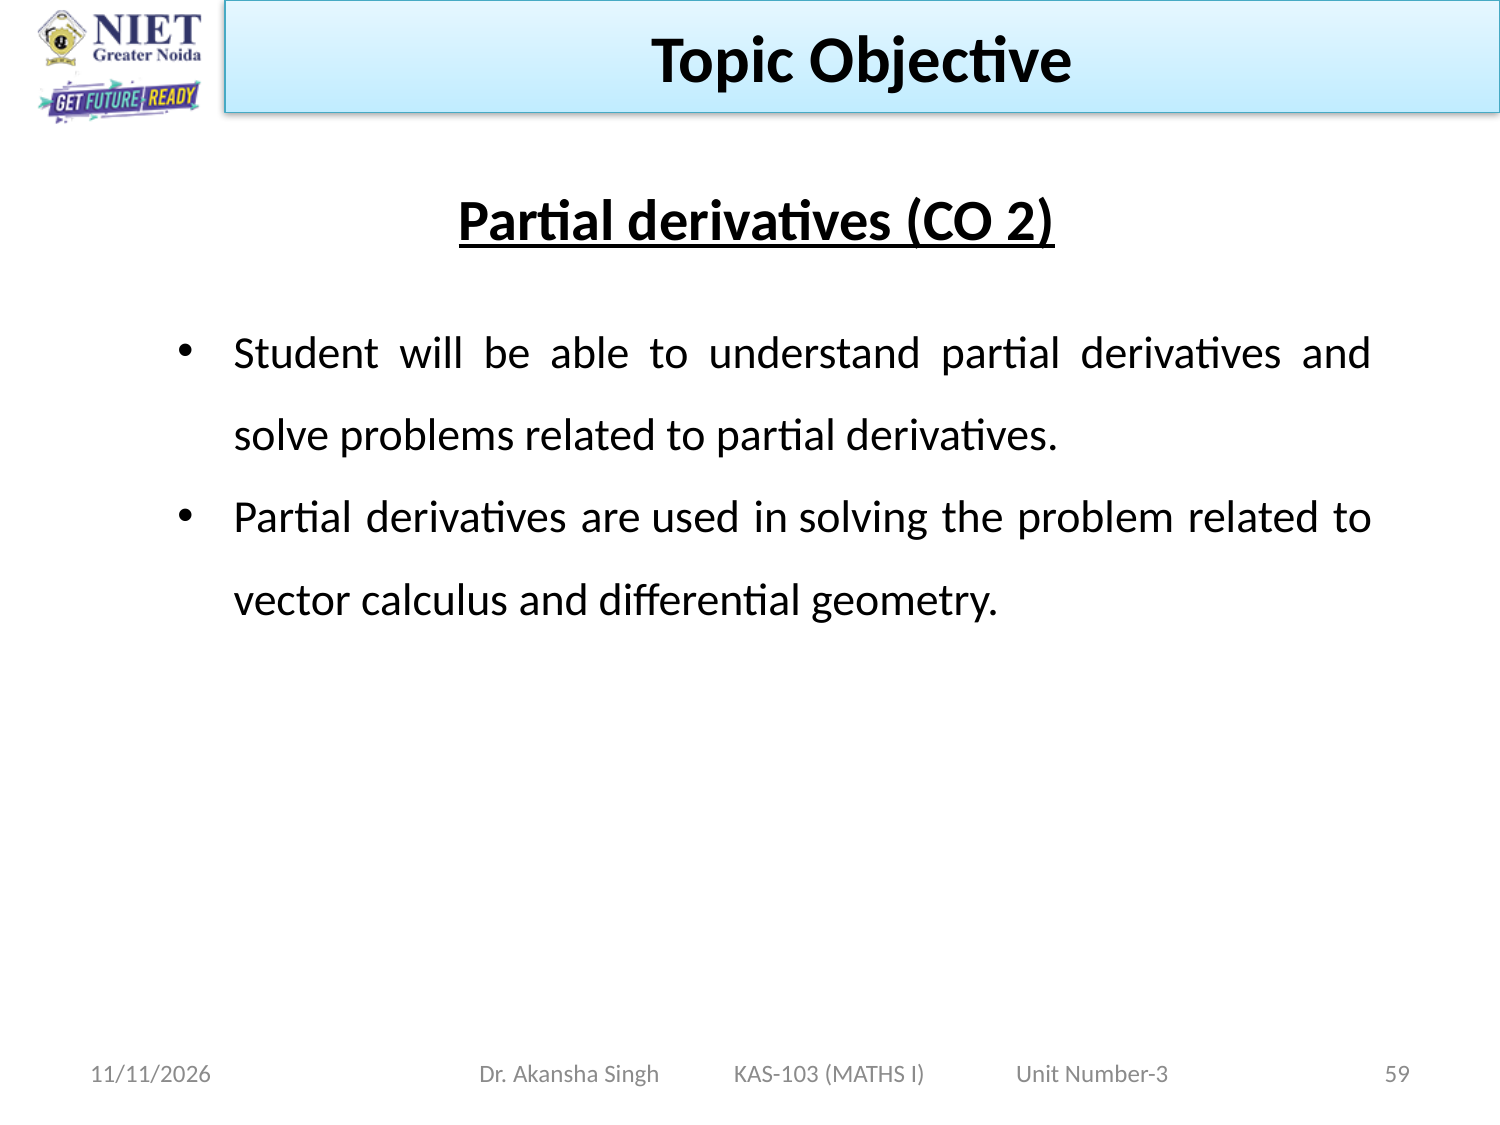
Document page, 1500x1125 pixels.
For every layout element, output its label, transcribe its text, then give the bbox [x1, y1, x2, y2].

text_box Topic Objective [238, 0, 1500, 113]
text_box Student will be able to understand partial derivatives and solve problems related to partial derivatives. Partial derivatives are used in solving the problem related to vector calculus and differential geometry. [162, 287, 1388, 715]
text_box Partial derivatives (CO 2) [443, 174, 1070, 260]
slide_number 59 [1238, 1042, 1425, 1103]
picture [0, 0, 238, 135]
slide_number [75, 1042, 412, 1103]
footer Dr. Akansha Singh KAS-103 (MATHS I) Unit Number-3 [412, 1042, 1238, 1103]
